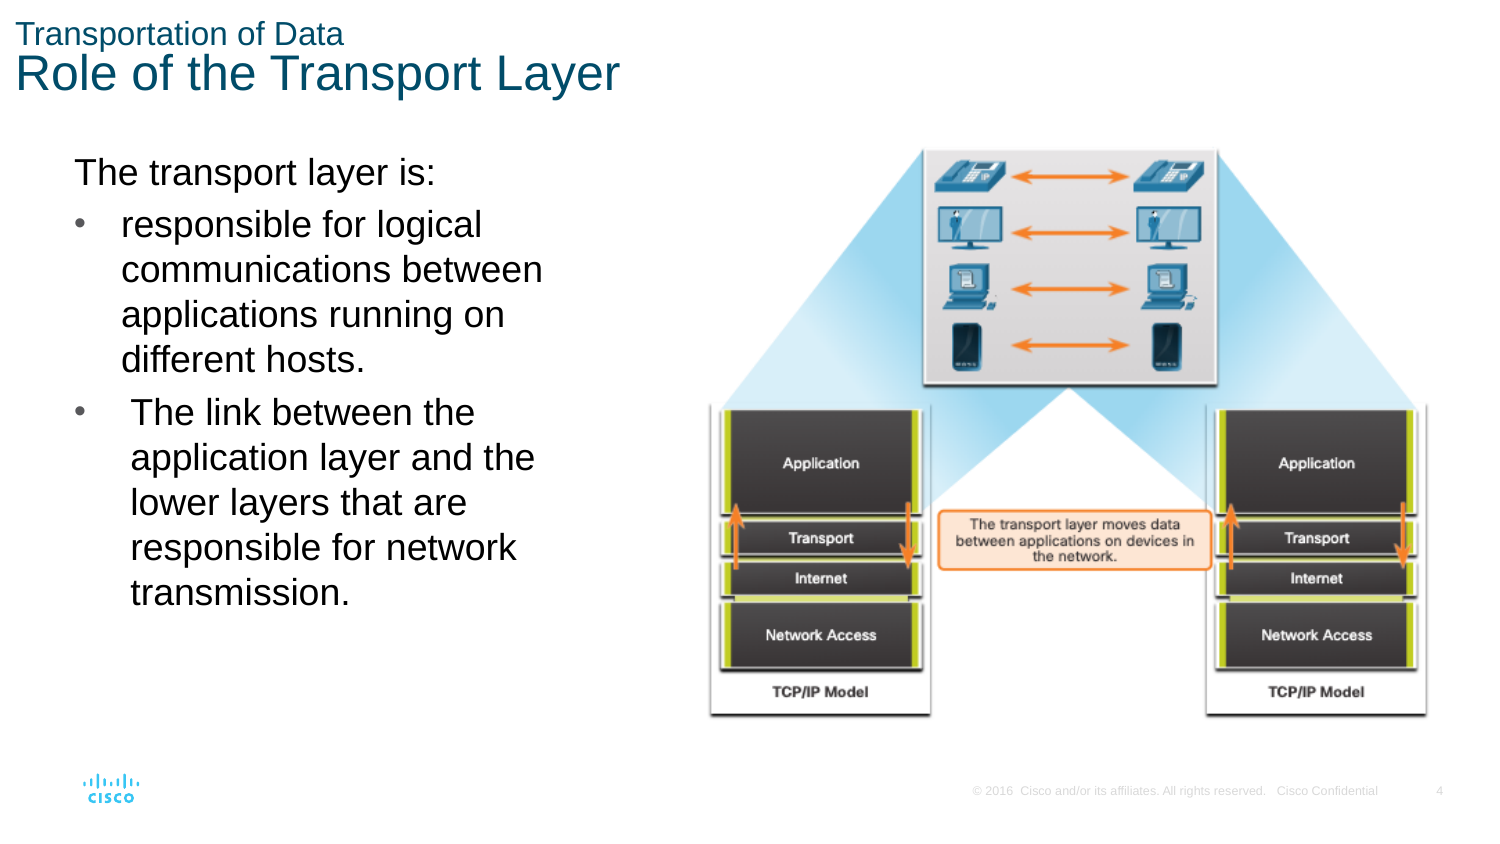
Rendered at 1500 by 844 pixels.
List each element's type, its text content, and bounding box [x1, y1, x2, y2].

list The transport layer is: responsible for logical communications between applications running on different hosts. The link between the application layer and the lower layers that are responsible for network transmission. [59, 140, 650, 725]
picture [705, 139, 1442, 725]
title Transportation of Data Role of the Transport Layer [0, 0, 1369, 121]
